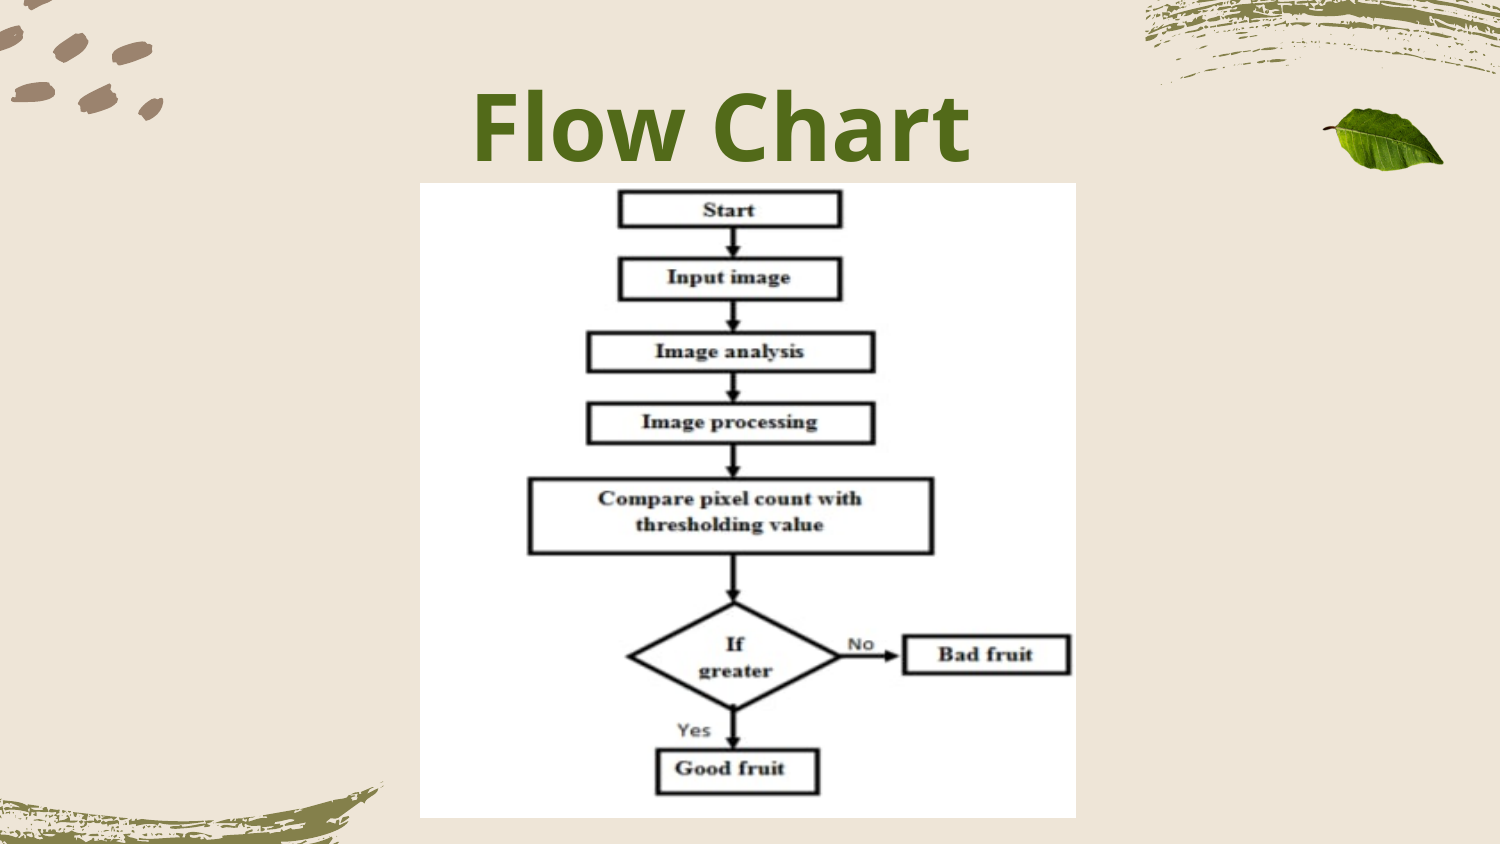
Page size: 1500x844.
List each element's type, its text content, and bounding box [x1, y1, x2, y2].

title Flow Chart [95, 76, 1347, 171]
picture [1322, 107, 1444, 172]
picture [420, 183, 1076, 818]
